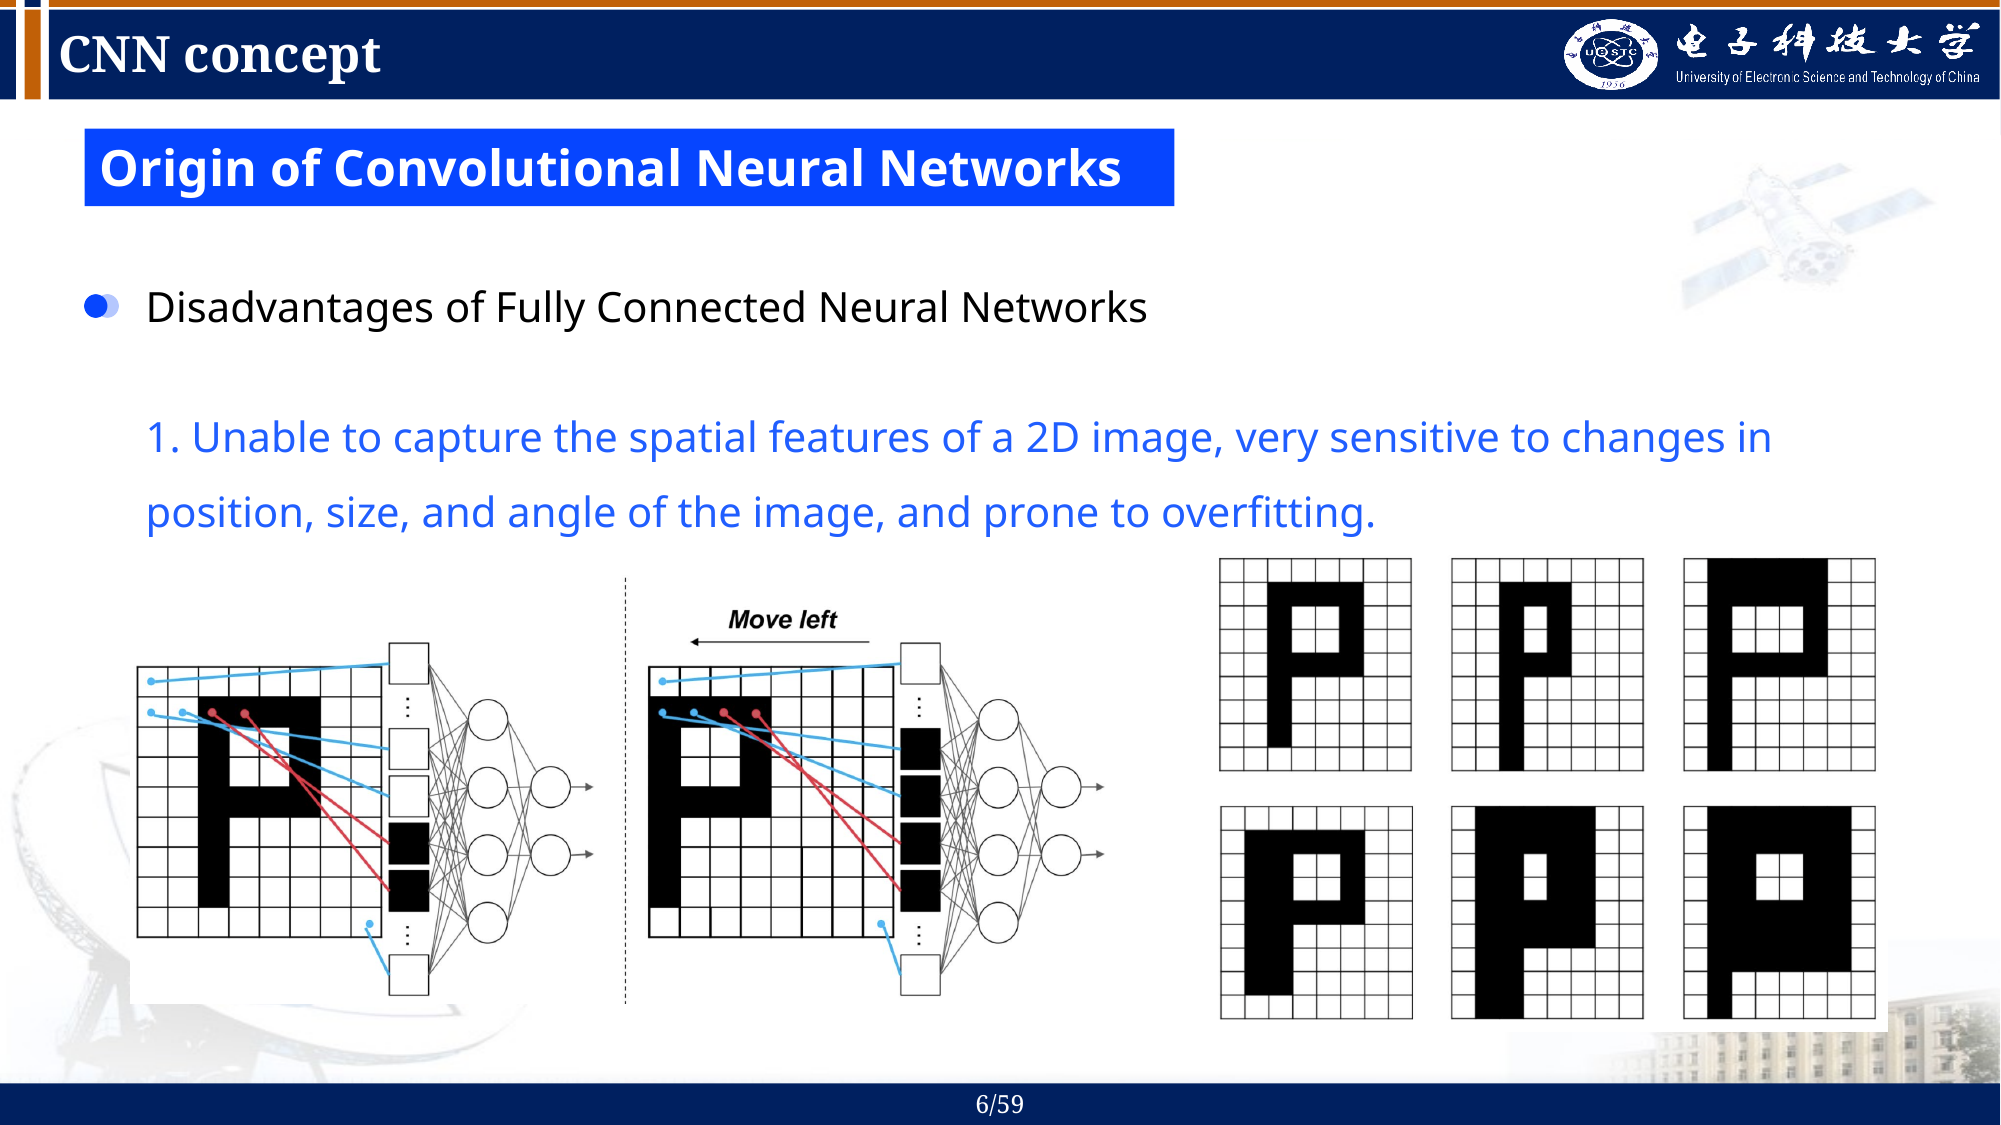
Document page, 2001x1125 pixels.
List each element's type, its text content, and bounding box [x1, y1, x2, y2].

text_box Disadvantages of Fully Connected Neural Networks [130, 273, 1189, 338]
picture [1564, 19, 1980, 90]
text_box Origin of Convolutional Neural Networks [84, 128, 1175, 204]
title CNN concept [43, 10, 476, 101]
picture [0, 0, 2001, 1125]
text_box 1. Unable to capture the spatial features of a 2D image, very sensitive to changes in position, size, and angle of the image, and prone to overfitting. [130, 378, 1870, 544]
